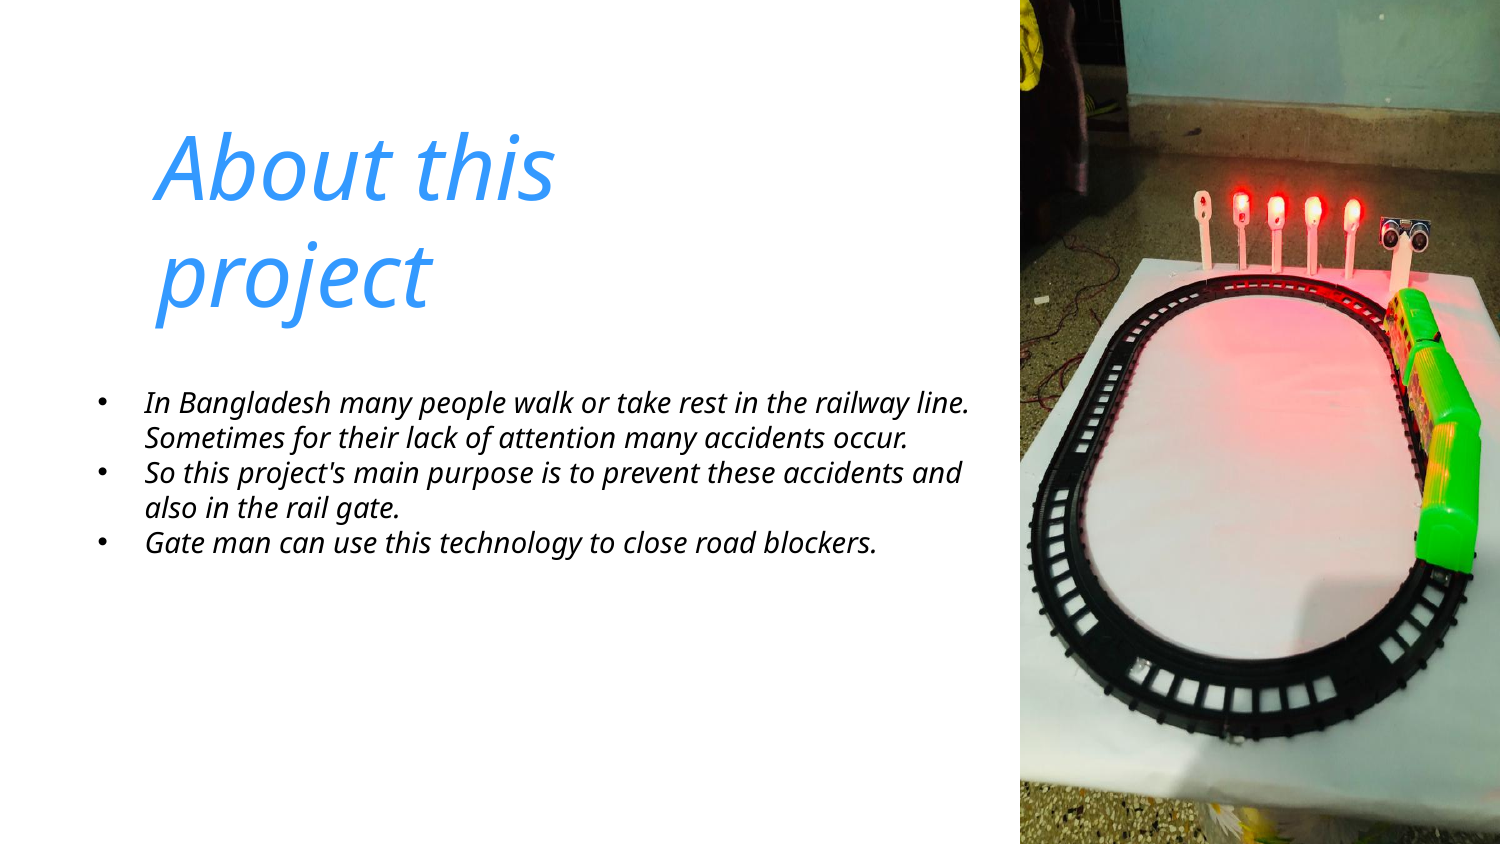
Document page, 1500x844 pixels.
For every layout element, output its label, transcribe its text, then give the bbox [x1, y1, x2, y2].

picture [1020, 0, 1500, 844]
text_box In Bangladesh many people walk or take rest in the railway line. Sometimes for their lack of attention many accidents occur. So this project's main purpose is to prevent these accidents and also in the rail gate. Gate man can use this technology to close road blockers. [82, 376, 1002, 567]
title About this project [142, 124, 860, 313]
